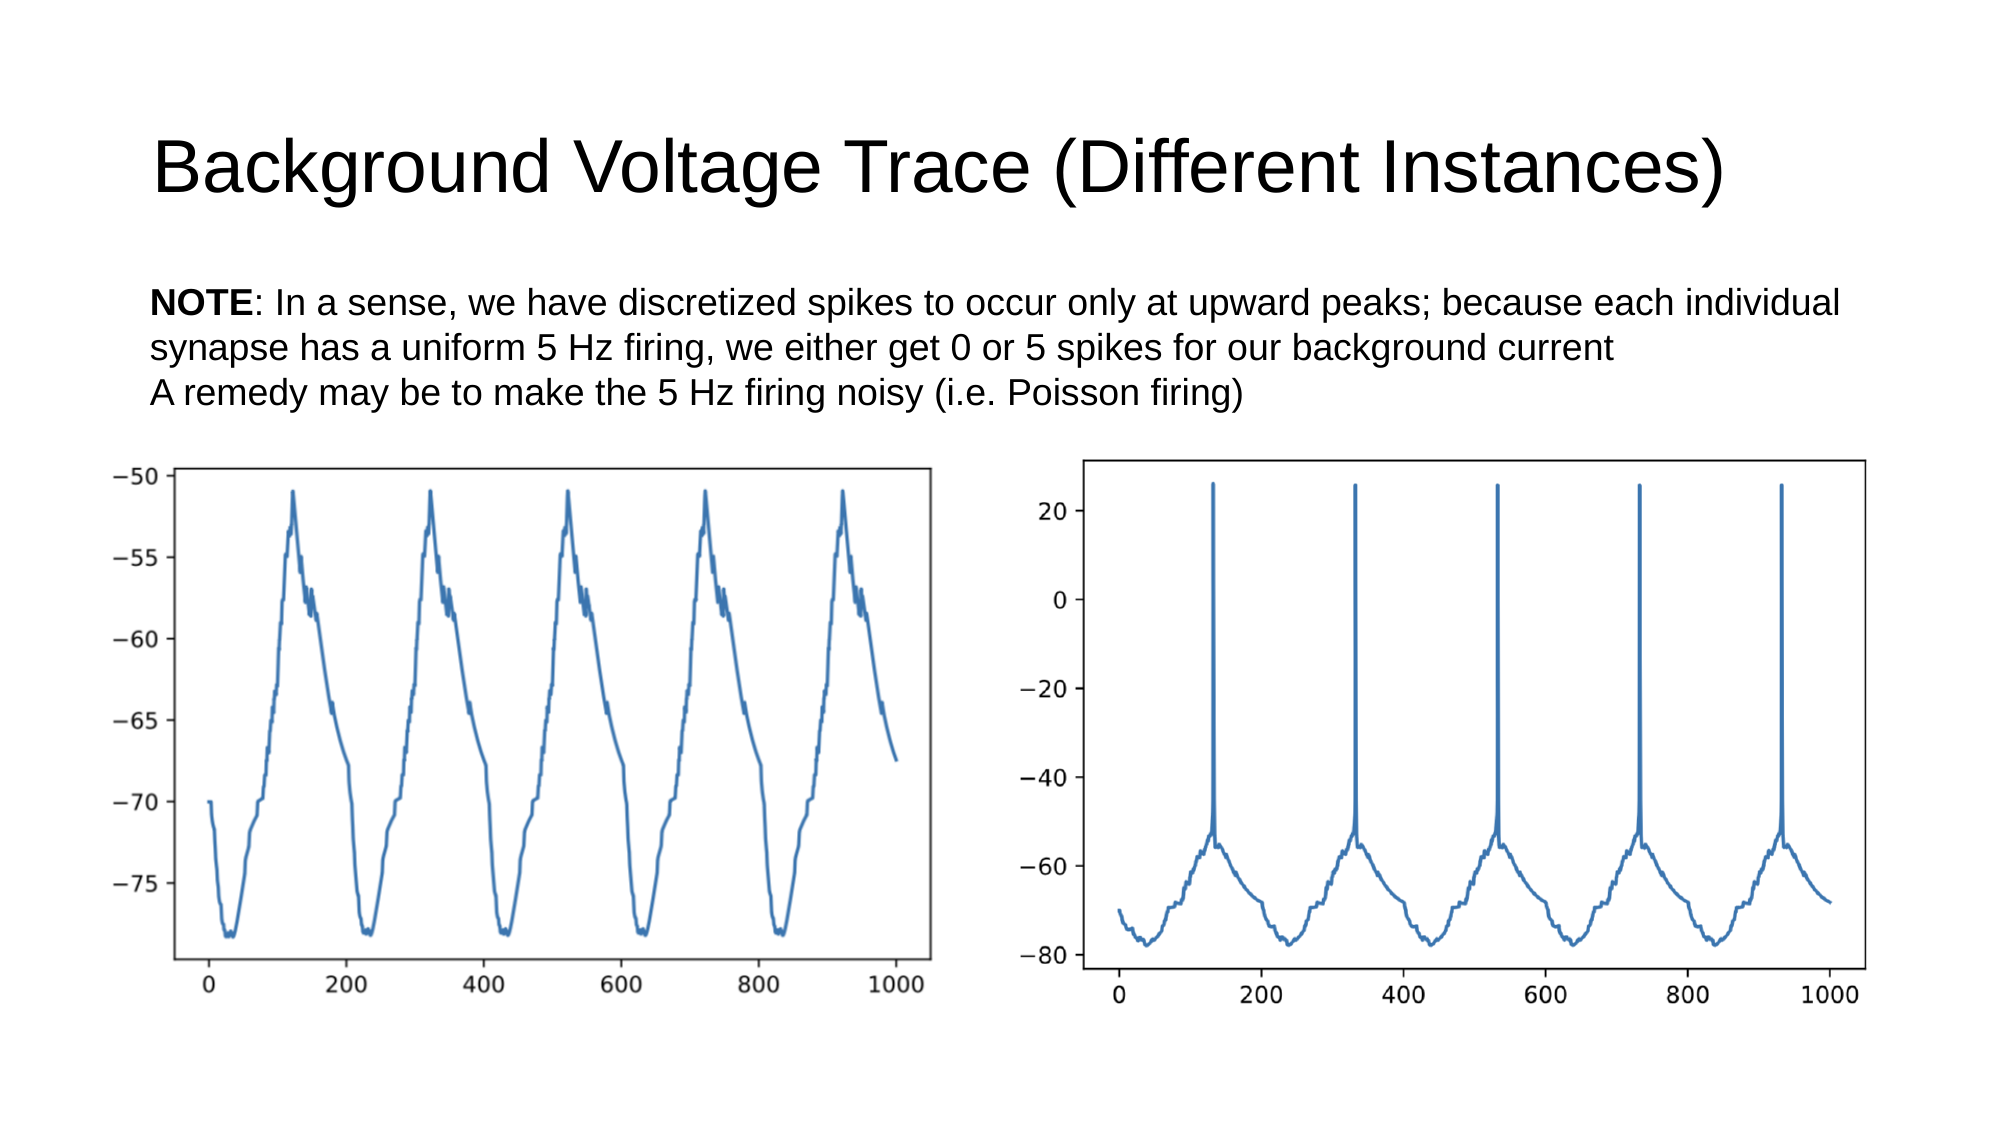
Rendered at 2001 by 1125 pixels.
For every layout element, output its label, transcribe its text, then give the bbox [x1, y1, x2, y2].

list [67, 445, 966, 1023]
title Background Voltage Trace (Different Instances) [137, 59, 1863, 270]
picture [999, 445, 1898, 1018]
text_box NOTE: In a sense, we have discretized spikes to occur only at upward peaks; because each individual synapse has a uniform 5 Hz firing, we either get 0 or 5 spikes for our background current A remedy may be to make the 5 Hz firing noisy (i.e. Poisson firing) [134, 270, 1866, 466]
